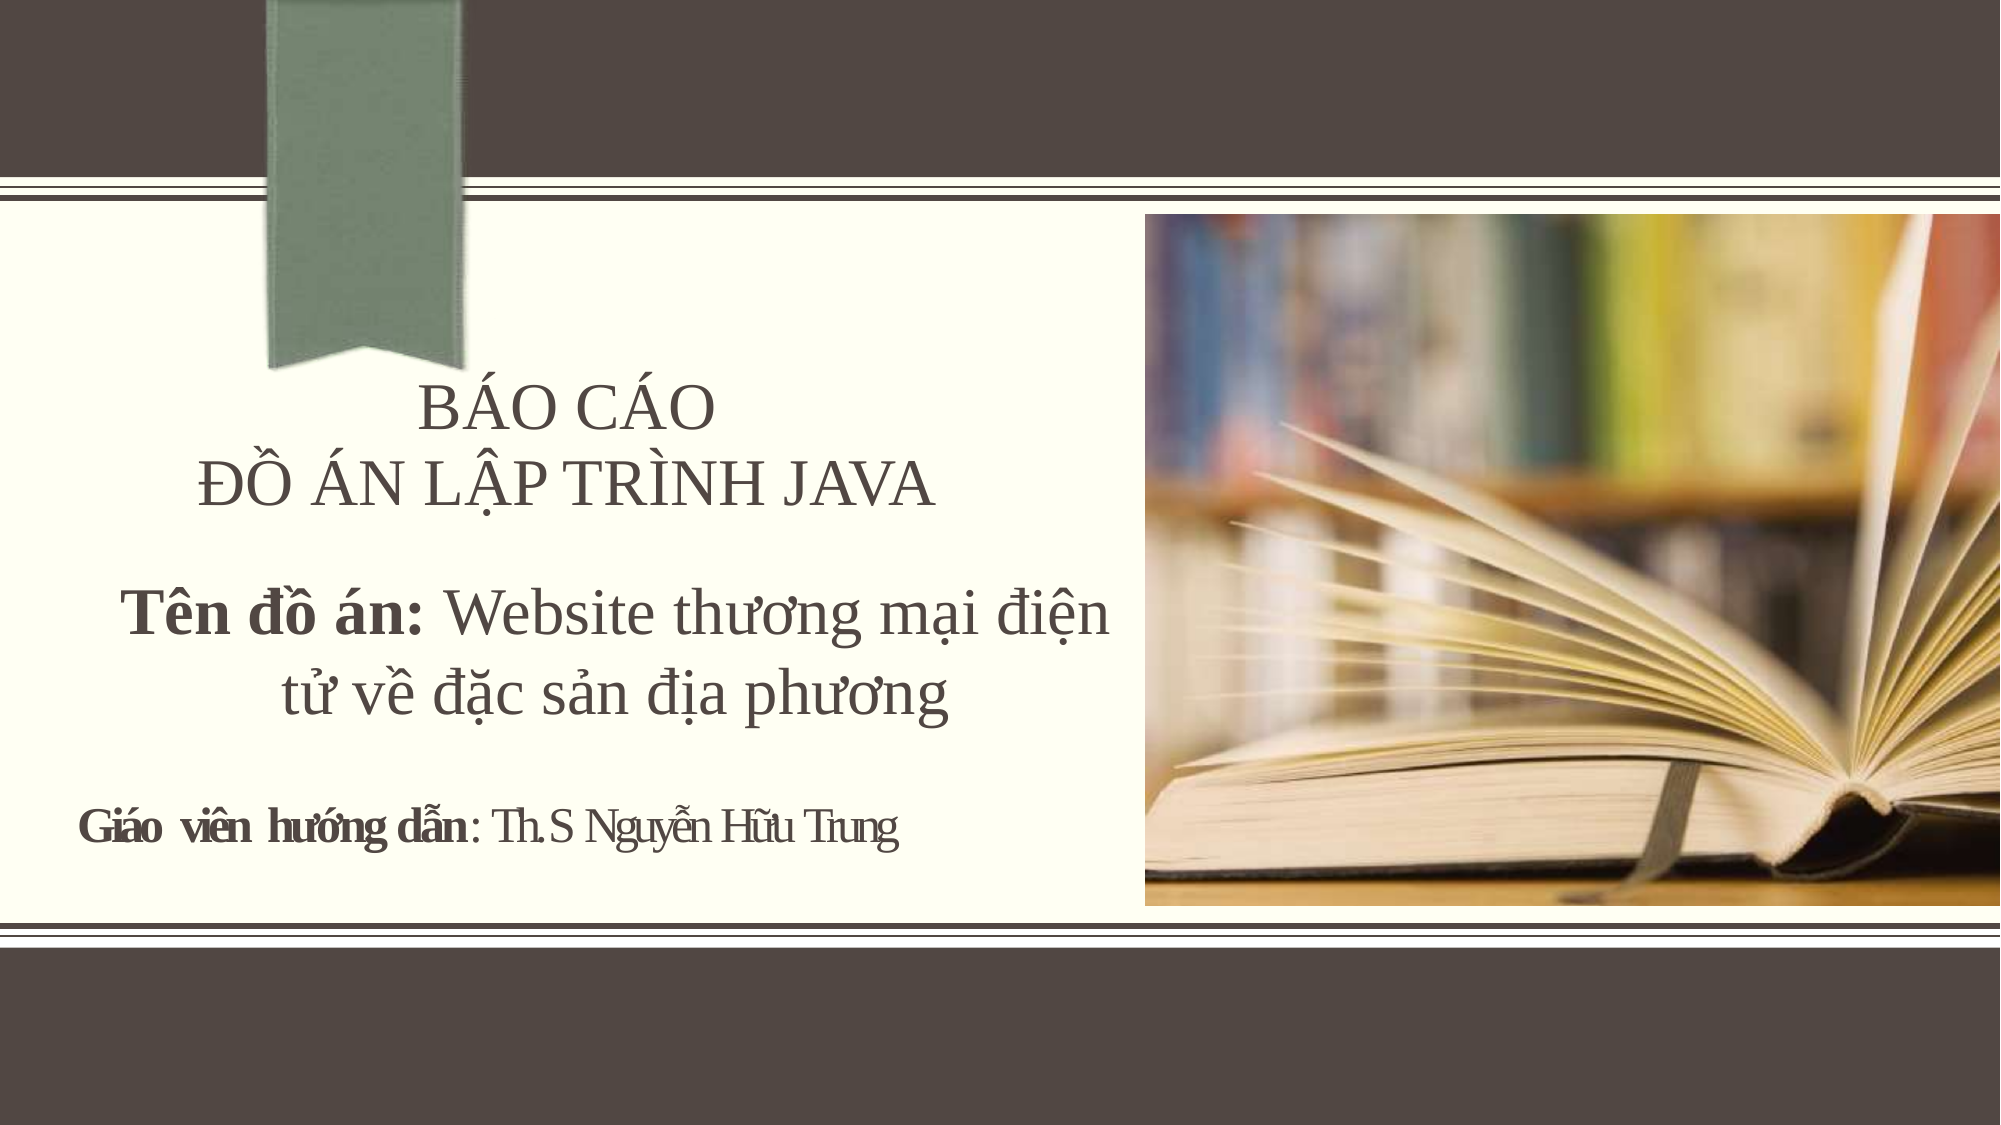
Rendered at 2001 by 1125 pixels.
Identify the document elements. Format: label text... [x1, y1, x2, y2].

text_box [0, 922, 2000, 938]
text_box [0, 948, 2000, 1125]
text_box [0, 386, 2000, 921]
text_box Giáo viên hướng dẫn: Th. S Nguyễn Hữu Trung [62, 785, 1050, 860]
text_box Tên đồ án: Website thương mại điện tử về đặc sản địa phương [62, 565, 1112, 812]
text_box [0, 0, 2000, 377]
title BÁO CÁO ĐỒ ÁN LẬP TRÌNH JAVA [113, 388, 1022, 555]
text_box [1145, 387, 2000, 906]
